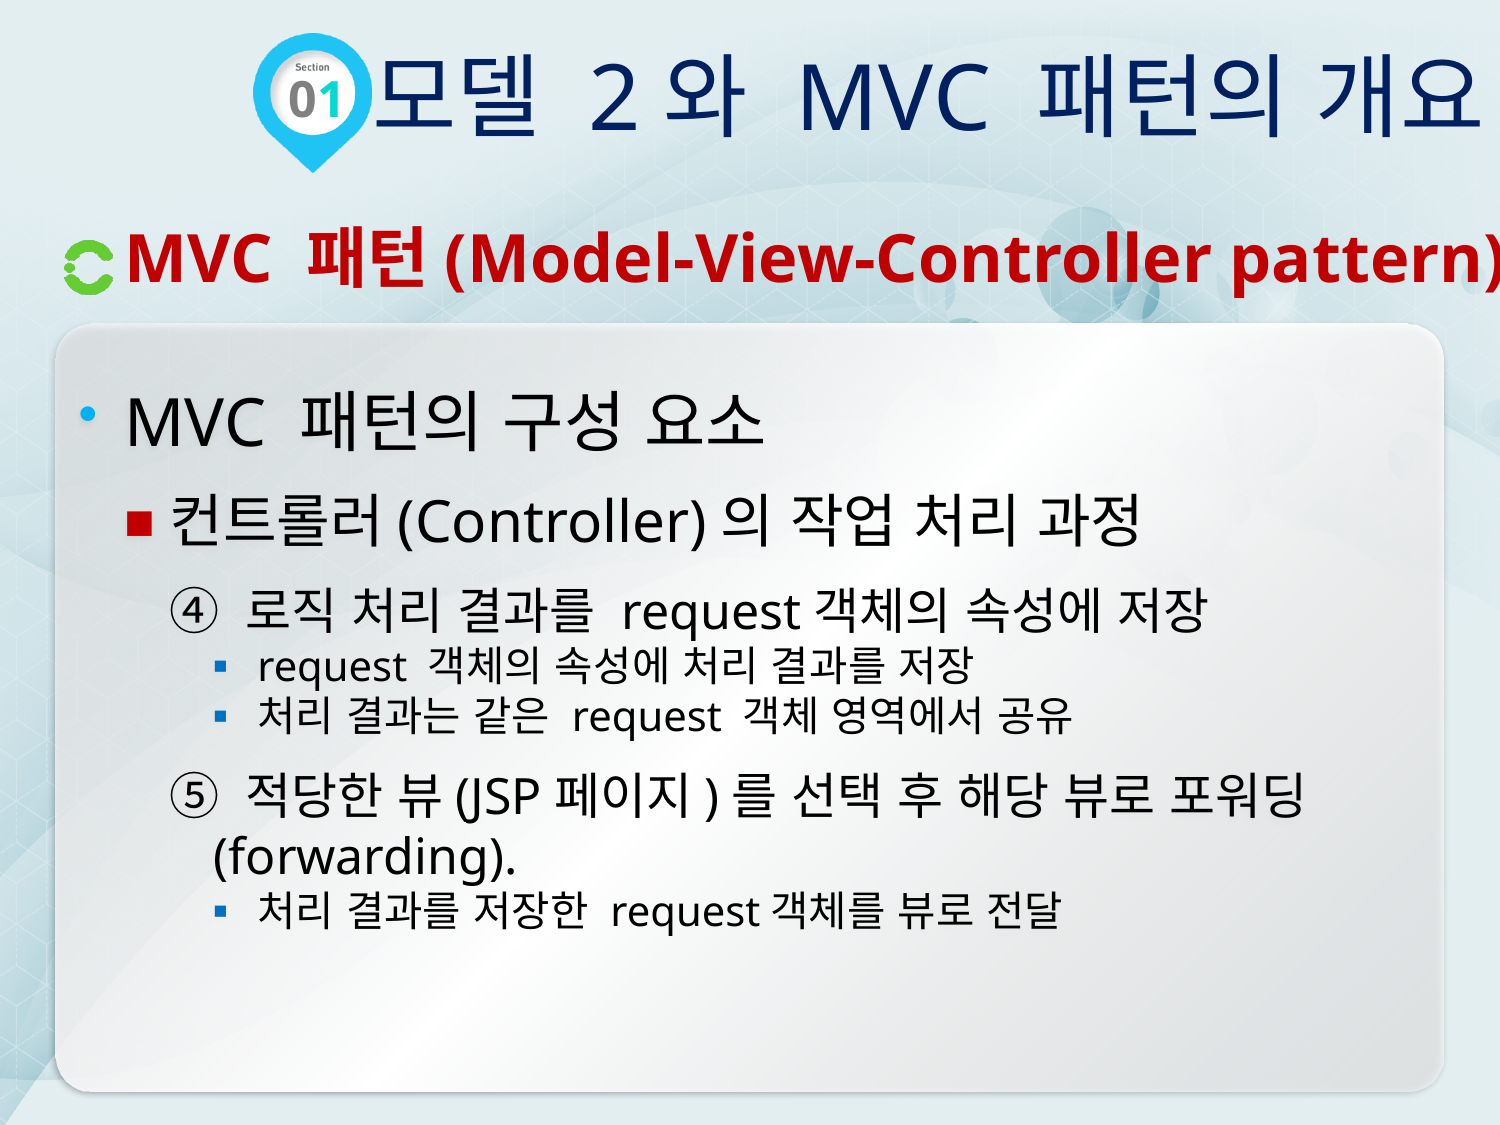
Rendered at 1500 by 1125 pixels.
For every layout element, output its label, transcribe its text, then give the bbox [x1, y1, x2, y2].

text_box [253, 33, 373, 173]
text_box MVC 패턴의 구성 요소 컨트롤러(Controller)의 작업 처리 과정 ④ 로직 처리 결과를 request객체의 속성에 저장 request 객체의 속성에 처리 결과를 저장 처리 결과는 같은 request 객체 영역에서 공유 ⑤ 적당한 뷰(JSP페이지)를 선택 후 해당 뷰로 포워딩(forwarding). 처리 결과를 저장한 request객체를 뷰로 전달 [53, 321, 1446, 1094]
picture [64, 240, 113, 295]
text_box MVC 패턴(Model-View-Controller pattern) [109, 208, 1500, 303]
title 모델 2와 MVC 패턴의 개요 [0, 0, 1500, 188]
